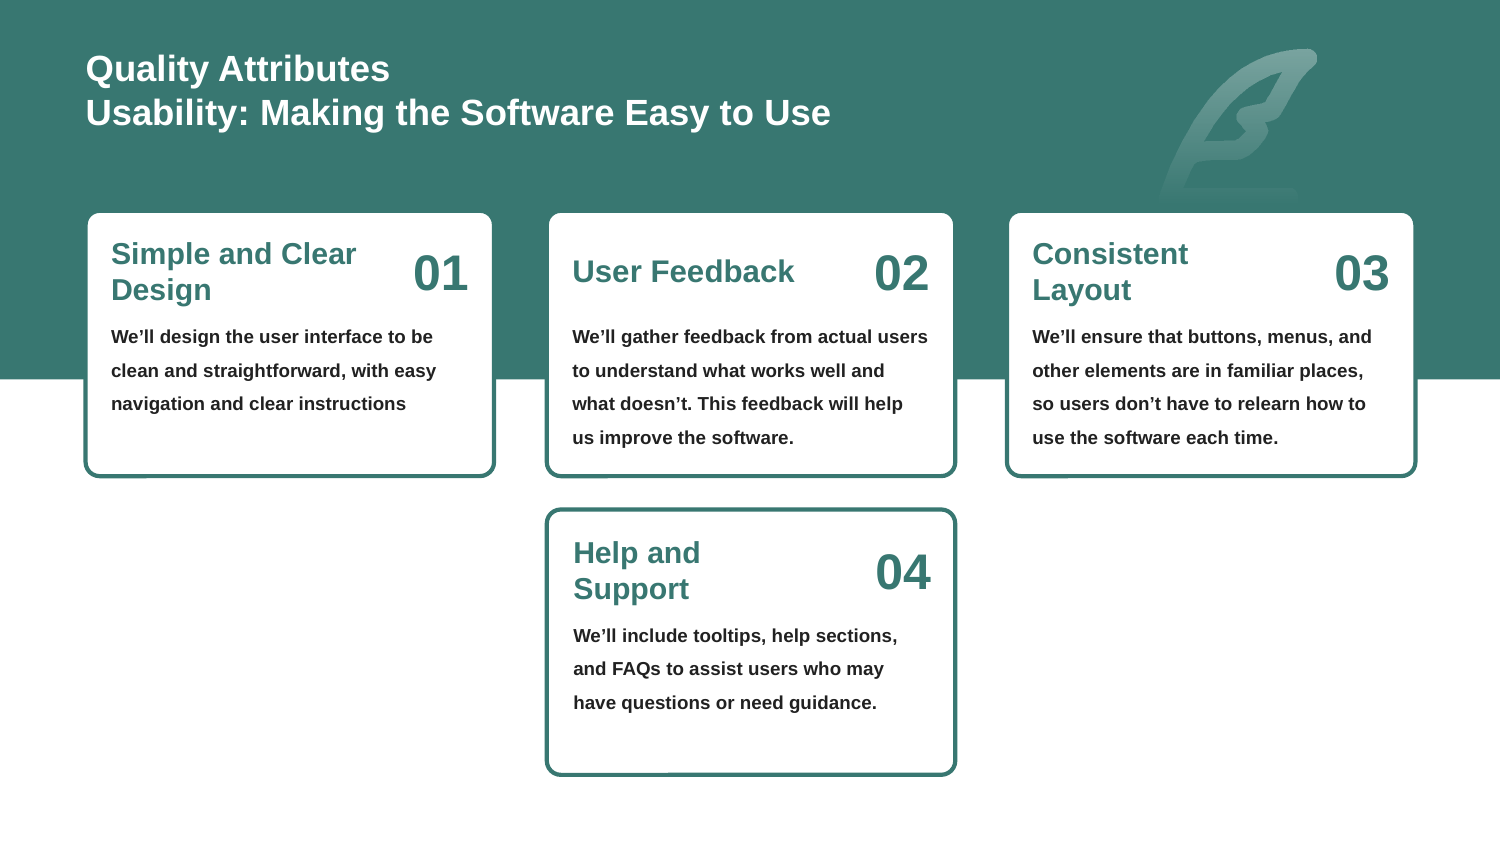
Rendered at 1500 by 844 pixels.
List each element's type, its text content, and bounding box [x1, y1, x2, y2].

text_box Simple and Clear Design [111, 234, 358, 307]
text_box Help and Support [573, 532, 820, 606]
text_box [544, 507, 958, 777]
text_box We’ll ensure that buttons, menus, and other elements are in familiar places, so users don’t have to relearn how to use the software each time. [1032, 313, 1390, 453]
text_box User Feedback [572, 234, 819, 307]
title Quality Attributes Usability: Making the Software Easy to Use [85, 44, 1415, 133]
text_box [83, 208, 497, 479]
text_box 04 [841, 532, 931, 606]
text_box We’ll include tooltips, help sections, and FAQs to assist users who may have questions or need guidance. [573, 612, 931, 752]
text_box [544, 208, 958, 479]
text_box [1004, 208, 1418, 479]
text_box 01 [379, 234, 469, 307]
text_box We’ll design the user interface to be clean and straightforward, with easy navigation and clear instructions [111, 313, 469, 453]
text_box [1159, 133, 1298, 205]
text_box [0, 0, 1500, 382]
text_box 03 [1300, 234, 1390, 307]
text_box 02 [840, 234, 930, 307]
text_box We’ll gather feedback from actual users to understand what works well and what doesn’t. This feedback will help us improve the software. [572, 313, 930, 453]
text_box Consistent Layout [1032, 234, 1279, 307]
